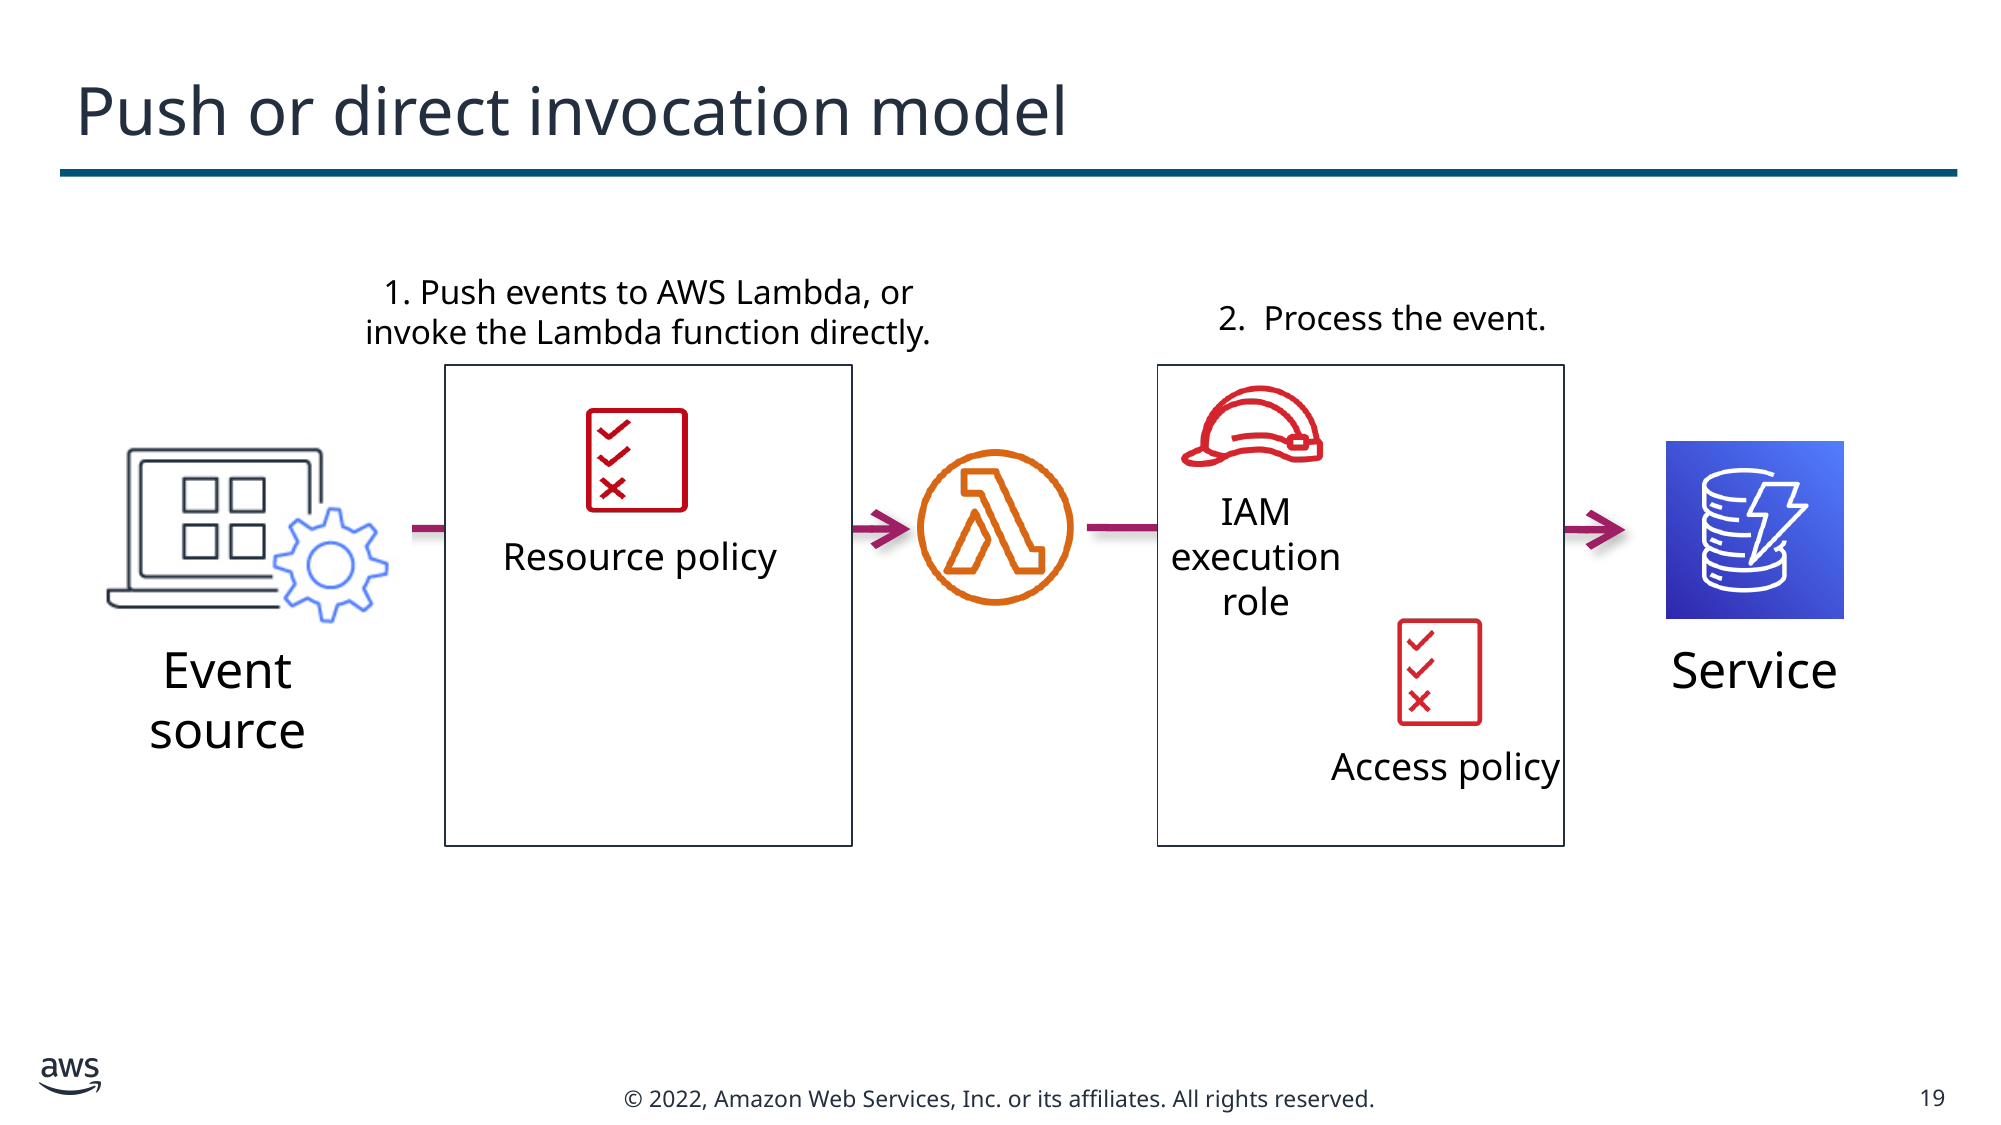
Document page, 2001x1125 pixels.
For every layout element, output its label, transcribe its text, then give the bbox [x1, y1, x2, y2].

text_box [71, 263, 1914, 847]
slide_number 19 [1881, 1077, 1961, 1121]
picture [39, 1058, 101, 1095]
title Push or direct invocation model [60, 49, 1958, 170]
